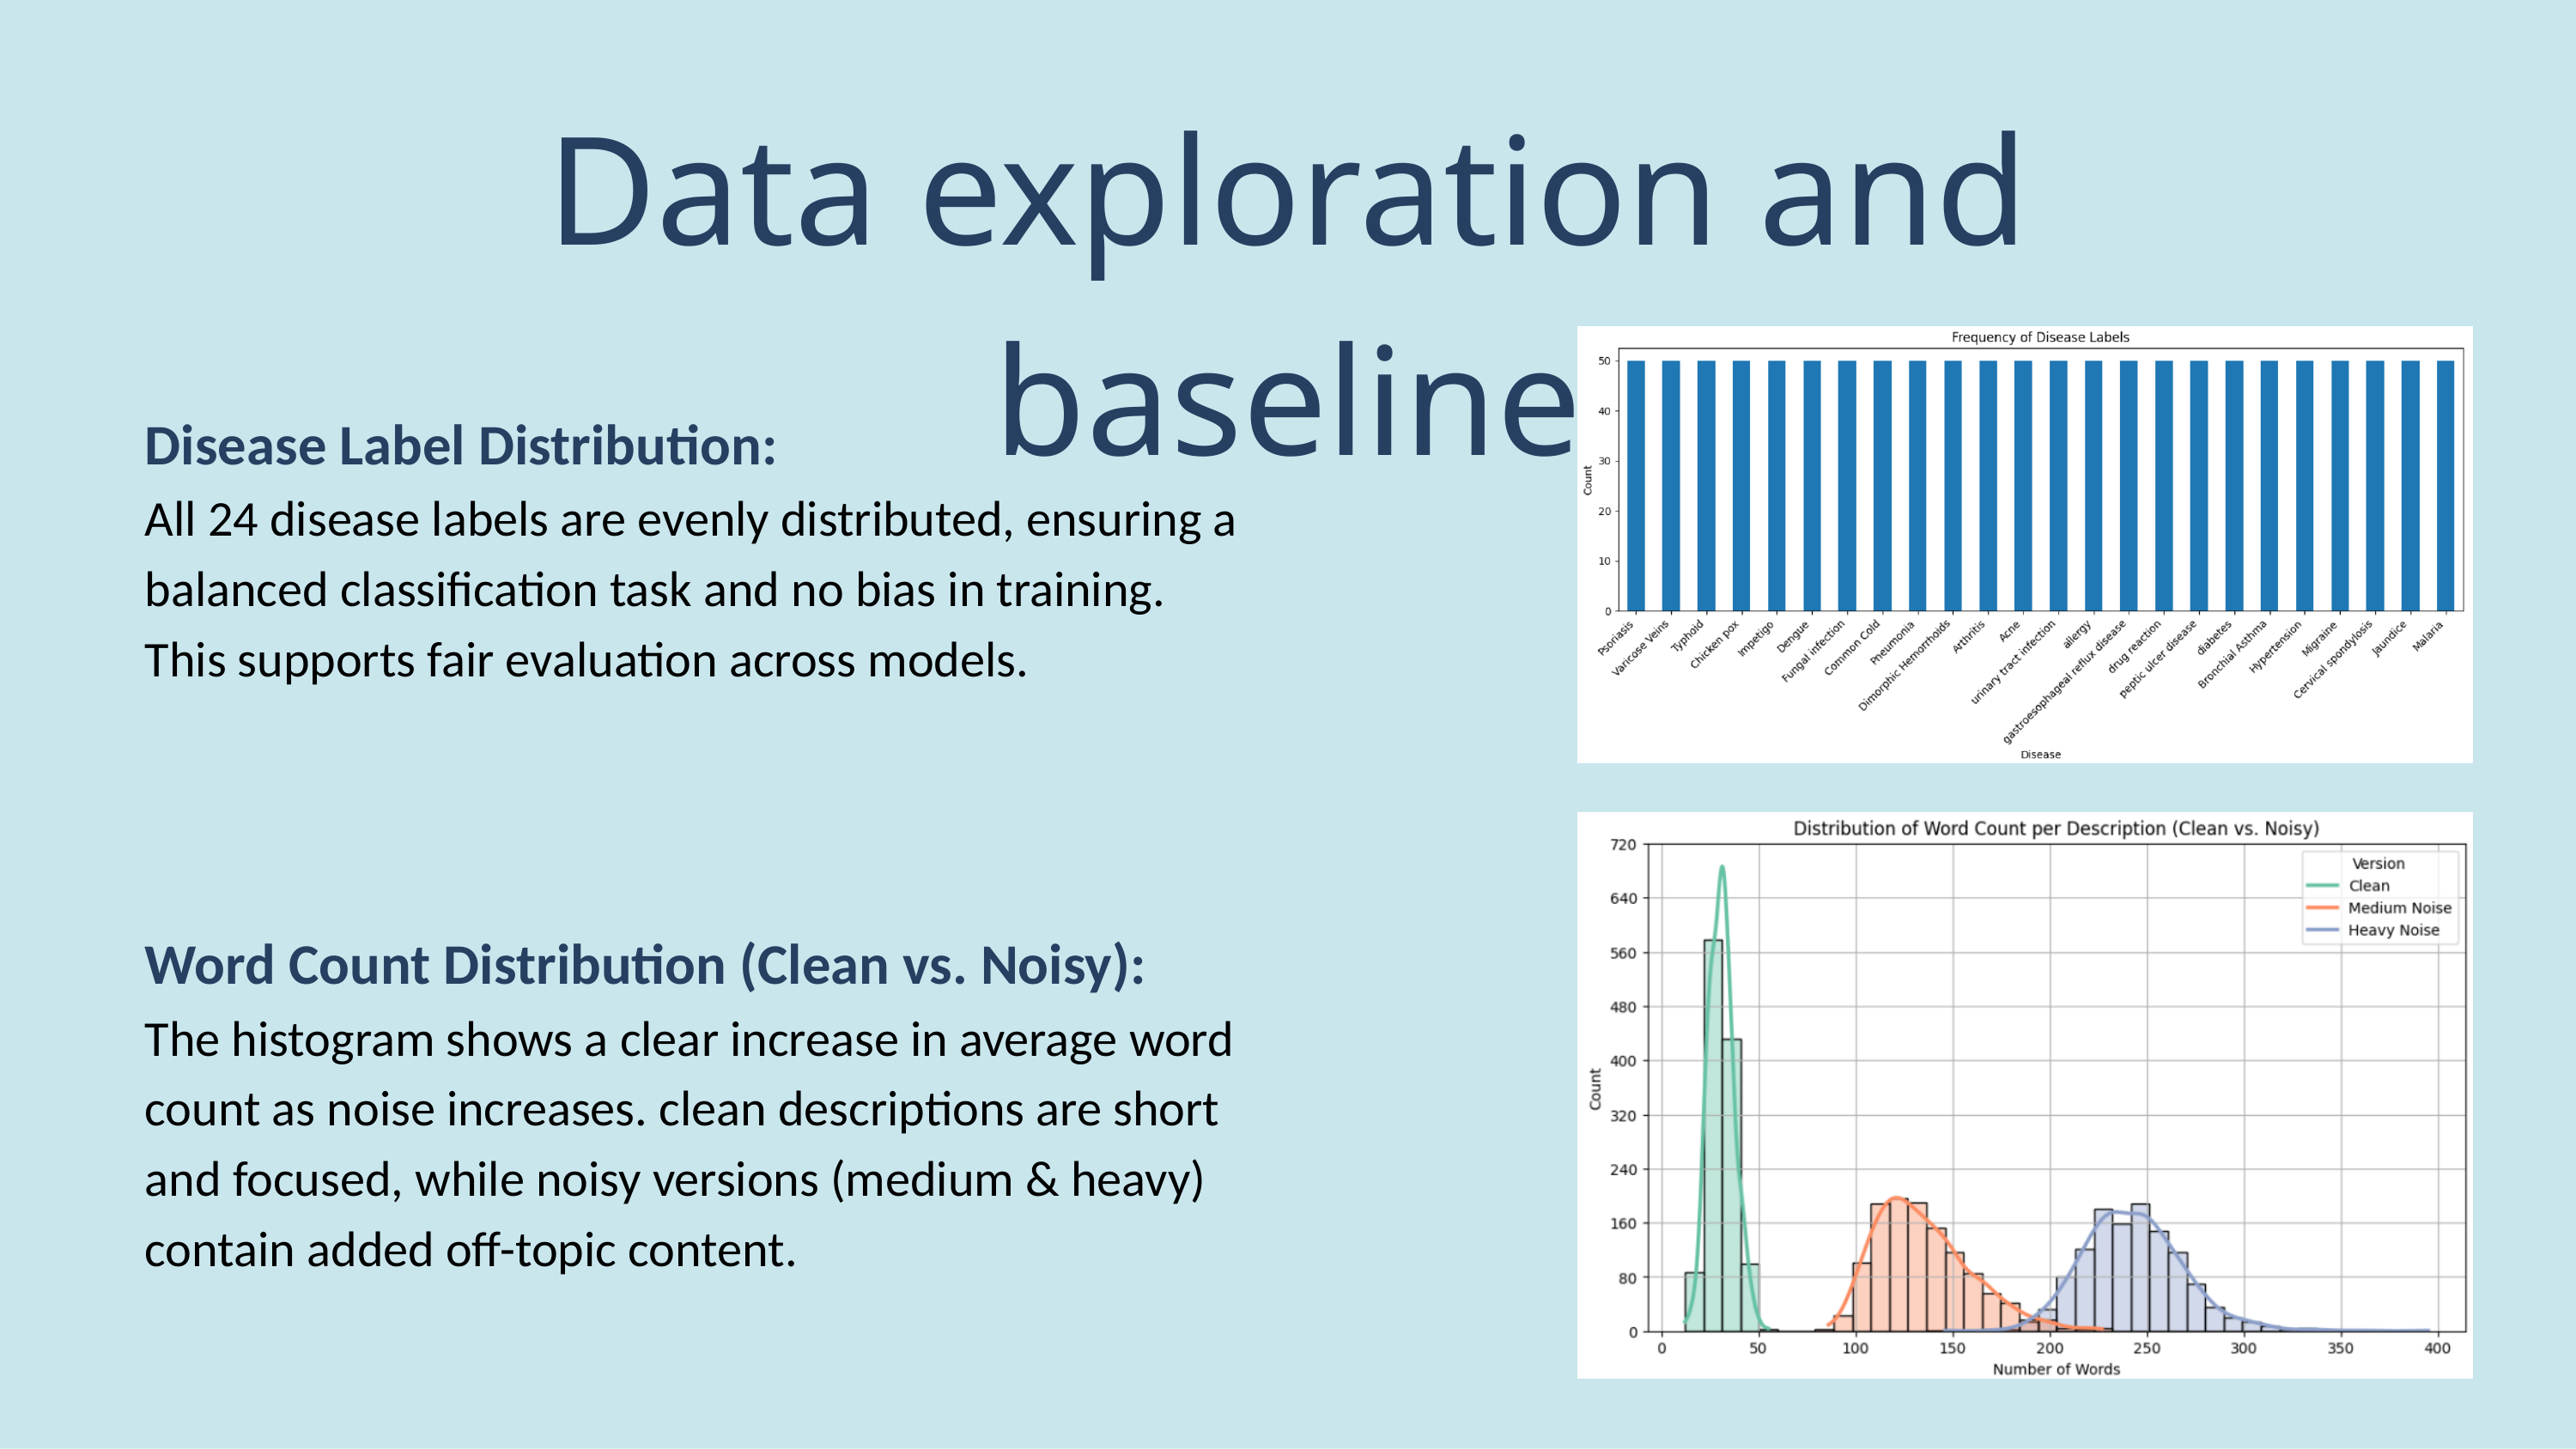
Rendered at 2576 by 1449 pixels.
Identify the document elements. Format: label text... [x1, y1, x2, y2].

picture [1577, 811, 2473, 1379]
picture [1577, 326, 2473, 763]
text_box Data exploration and baseline [355, 64, 2221, 485]
text_box Word Count Distribution (Clean vs. Noisy): The histogram shows a clear increase in average word count as noise increases. clean descriptions are short and focused, while noisy versions (medium & heavy) contain added off-topic content. [144, 925, 1294, 1276]
text_box Disease Label Distribution: All 24 disease labels are evenly distributed, ensuring a balanced classification task and no bias in training. This supports fair evaluation across models. [144, 405, 1294, 687]
